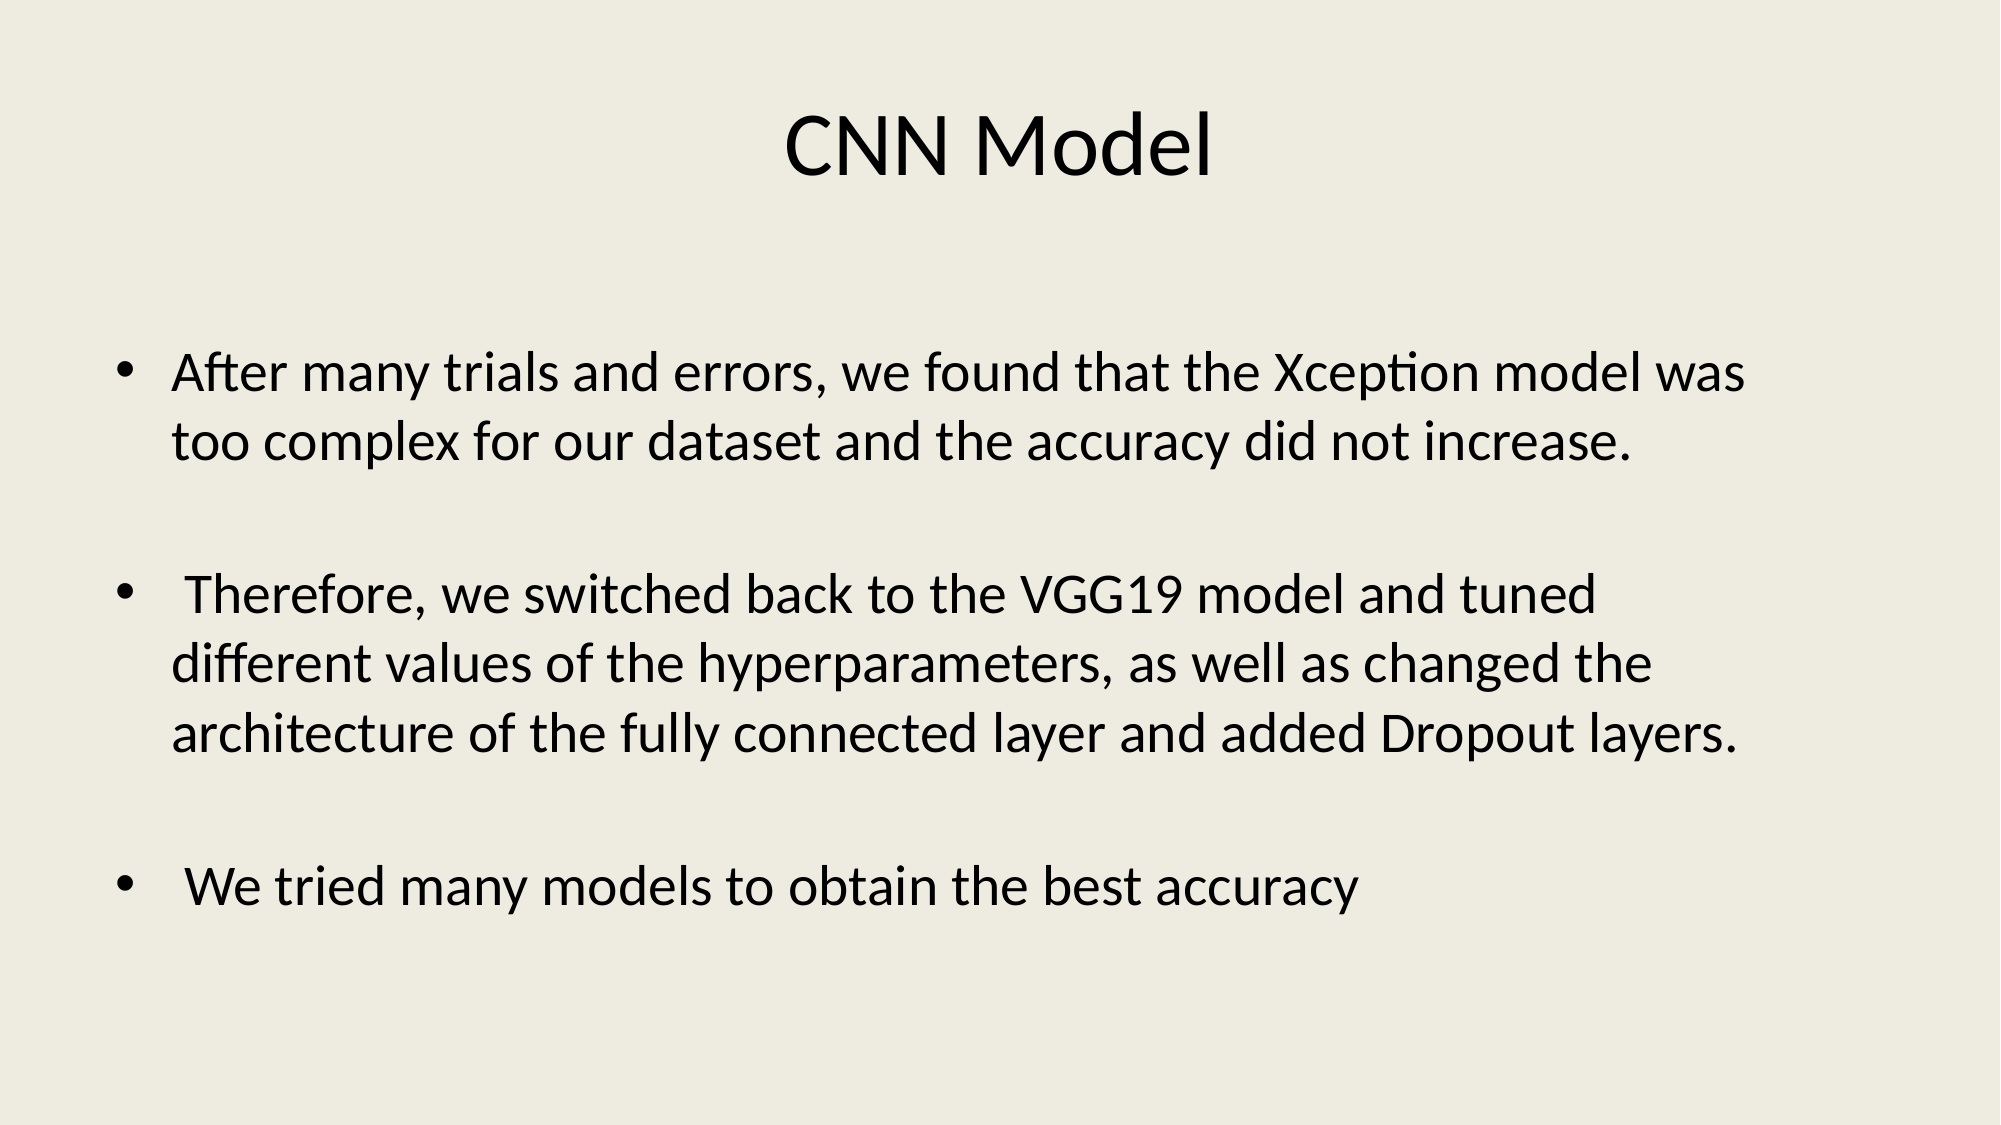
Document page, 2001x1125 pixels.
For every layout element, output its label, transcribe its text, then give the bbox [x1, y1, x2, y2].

title CNN Model [99, 45, 1900, 233]
list After many trials and errors, we found that the Xception model was too complex for our dataset and the accuracy did not increase. Therefore, we switched back to the VGG19 model and tuned different values of the hyperparameters, as well as changed the architecture of the fully connected layer and added Dropout layers. We tried many models to obtain the best accuracy [82, 325, 1787, 925]
